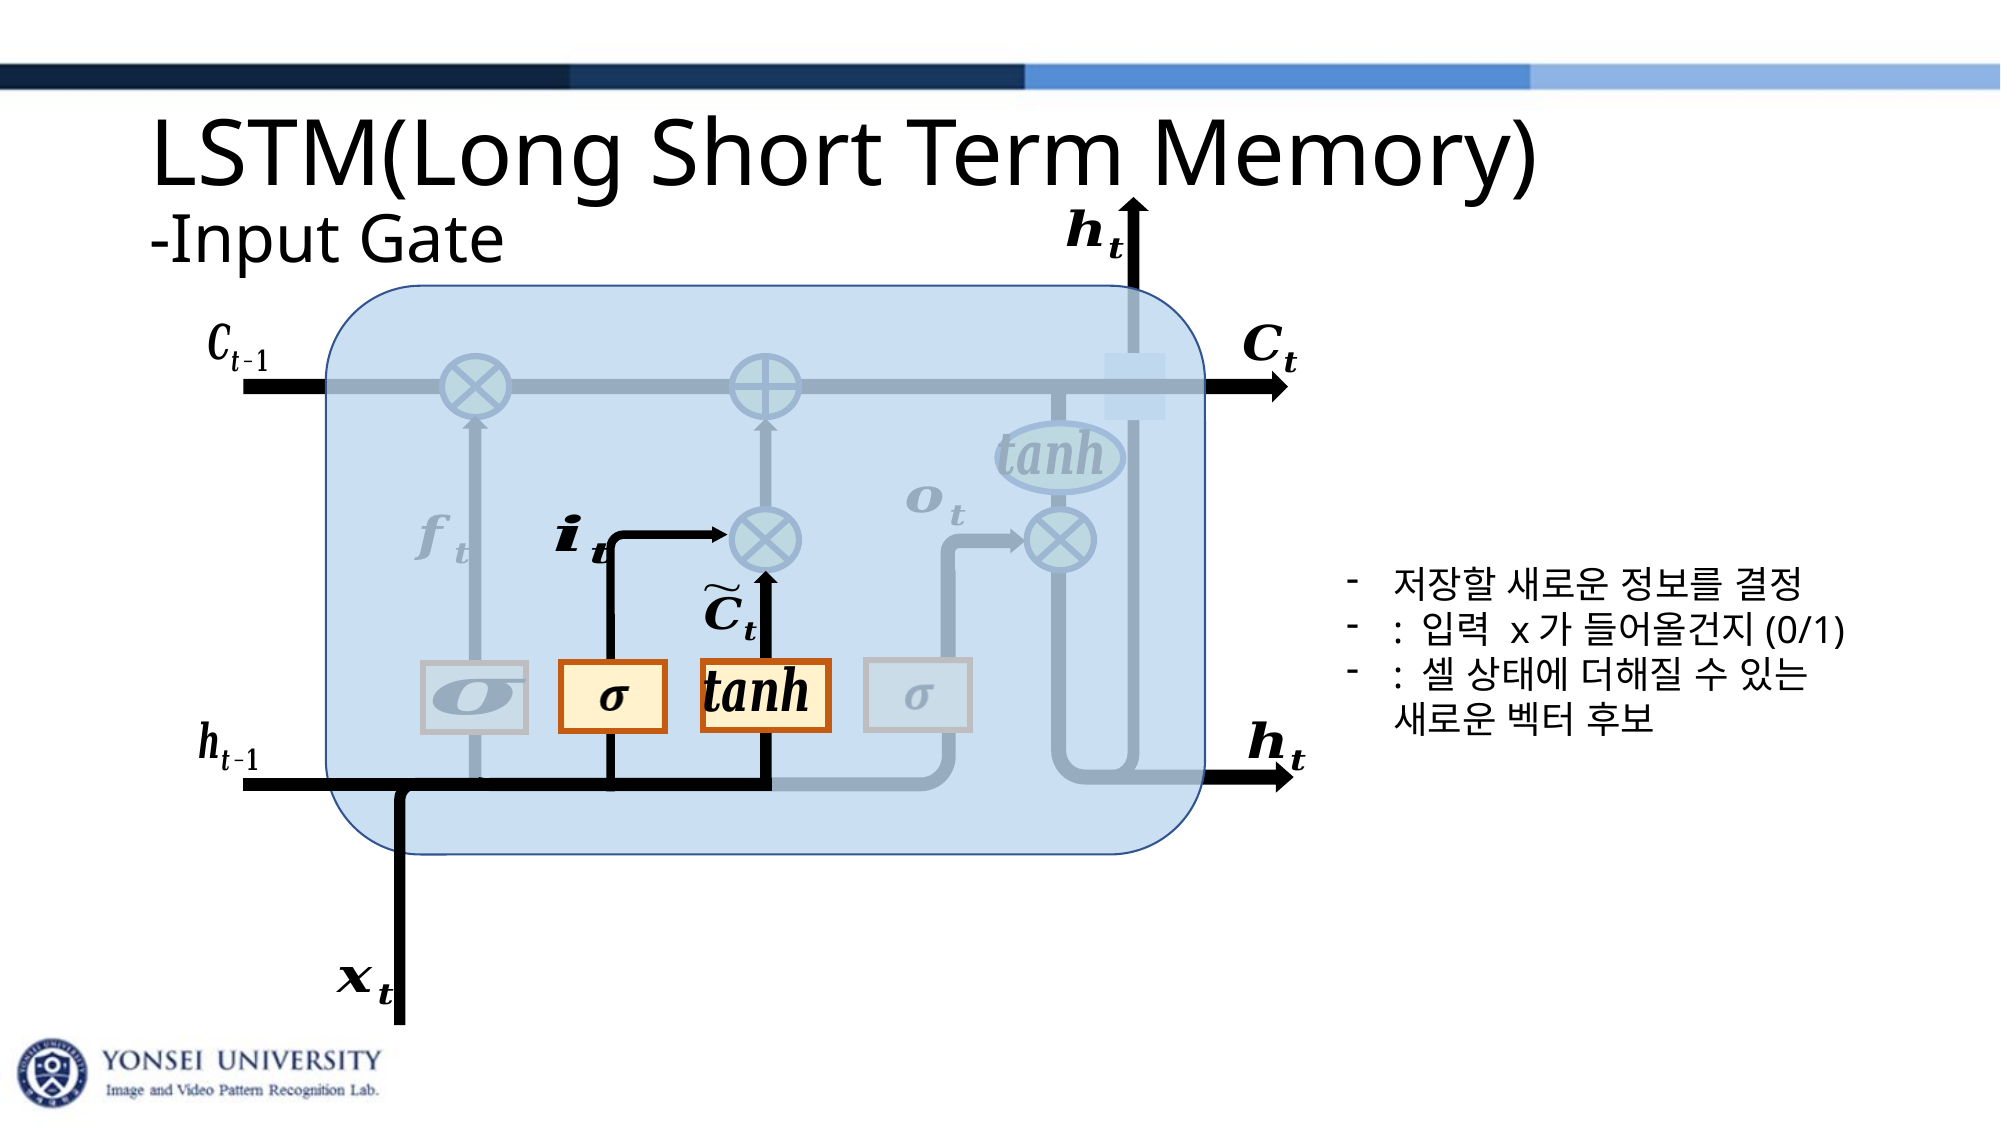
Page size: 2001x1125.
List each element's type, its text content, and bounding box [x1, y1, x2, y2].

text_box LSTM(Long Short Term Memory) -Input Gate [134, 98, 1860, 317]
text_box [1203, 761, 1294, 793]
text_box [243, 378, 324, 395]
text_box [244, 509, 829, 1024]
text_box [996, 423, 1124, 493]
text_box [829, 530, 1024, 791]
text_box [1206, 370, 1288, 403]
picture [0, 0, 2001, 1125]
text_box [324, 317, 1207, 856]
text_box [1082, 198, 1166, 782]
